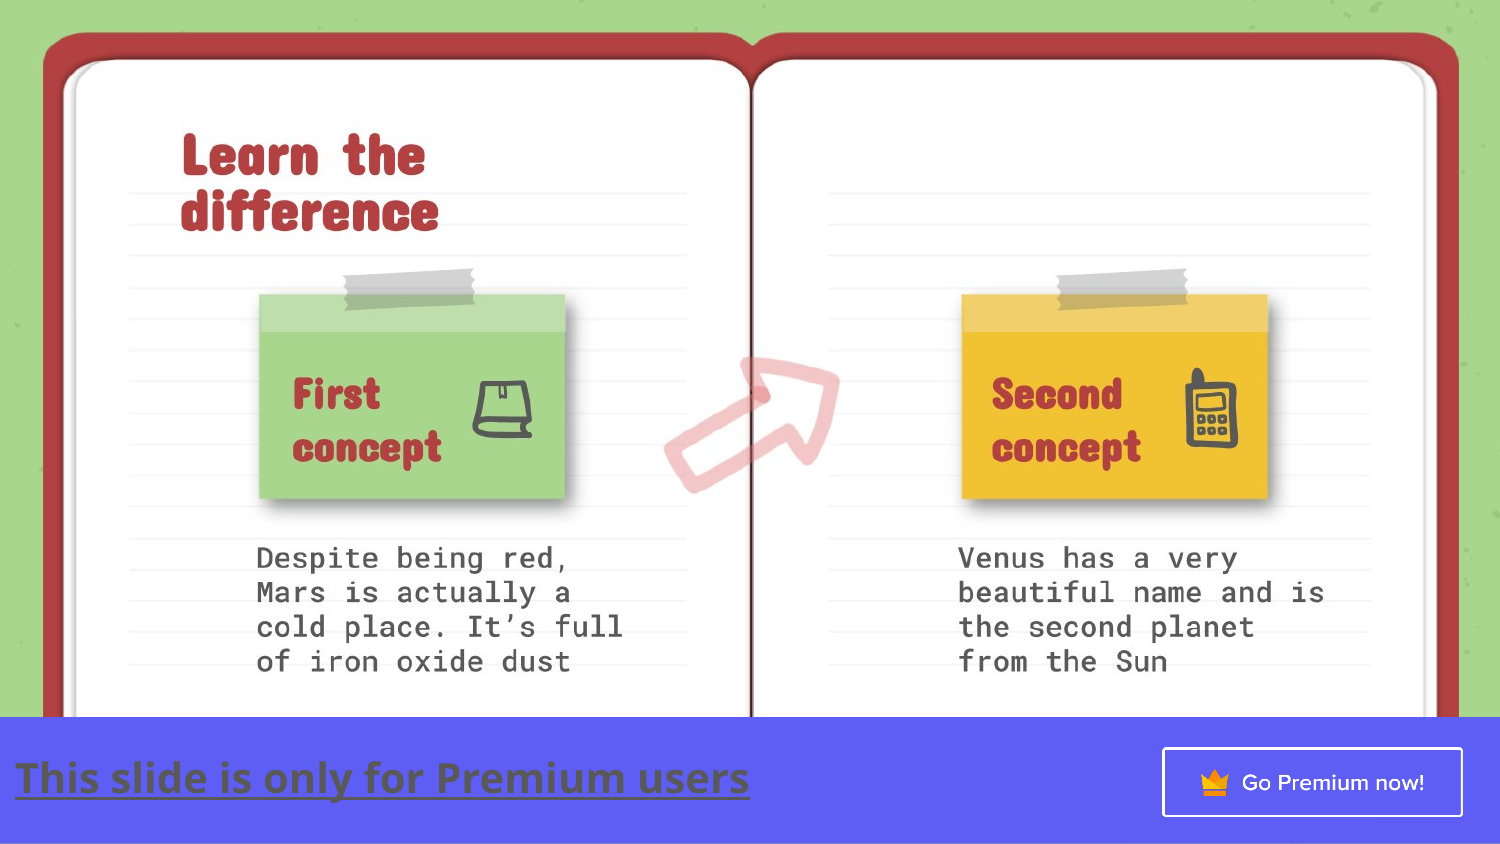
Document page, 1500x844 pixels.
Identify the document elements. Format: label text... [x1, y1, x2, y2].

text_box This slide is only for Premium users [0, 717, 1500, 844]
picture [0, 0, 1500, 717]
picture [1162, 747, 1463, 817]
